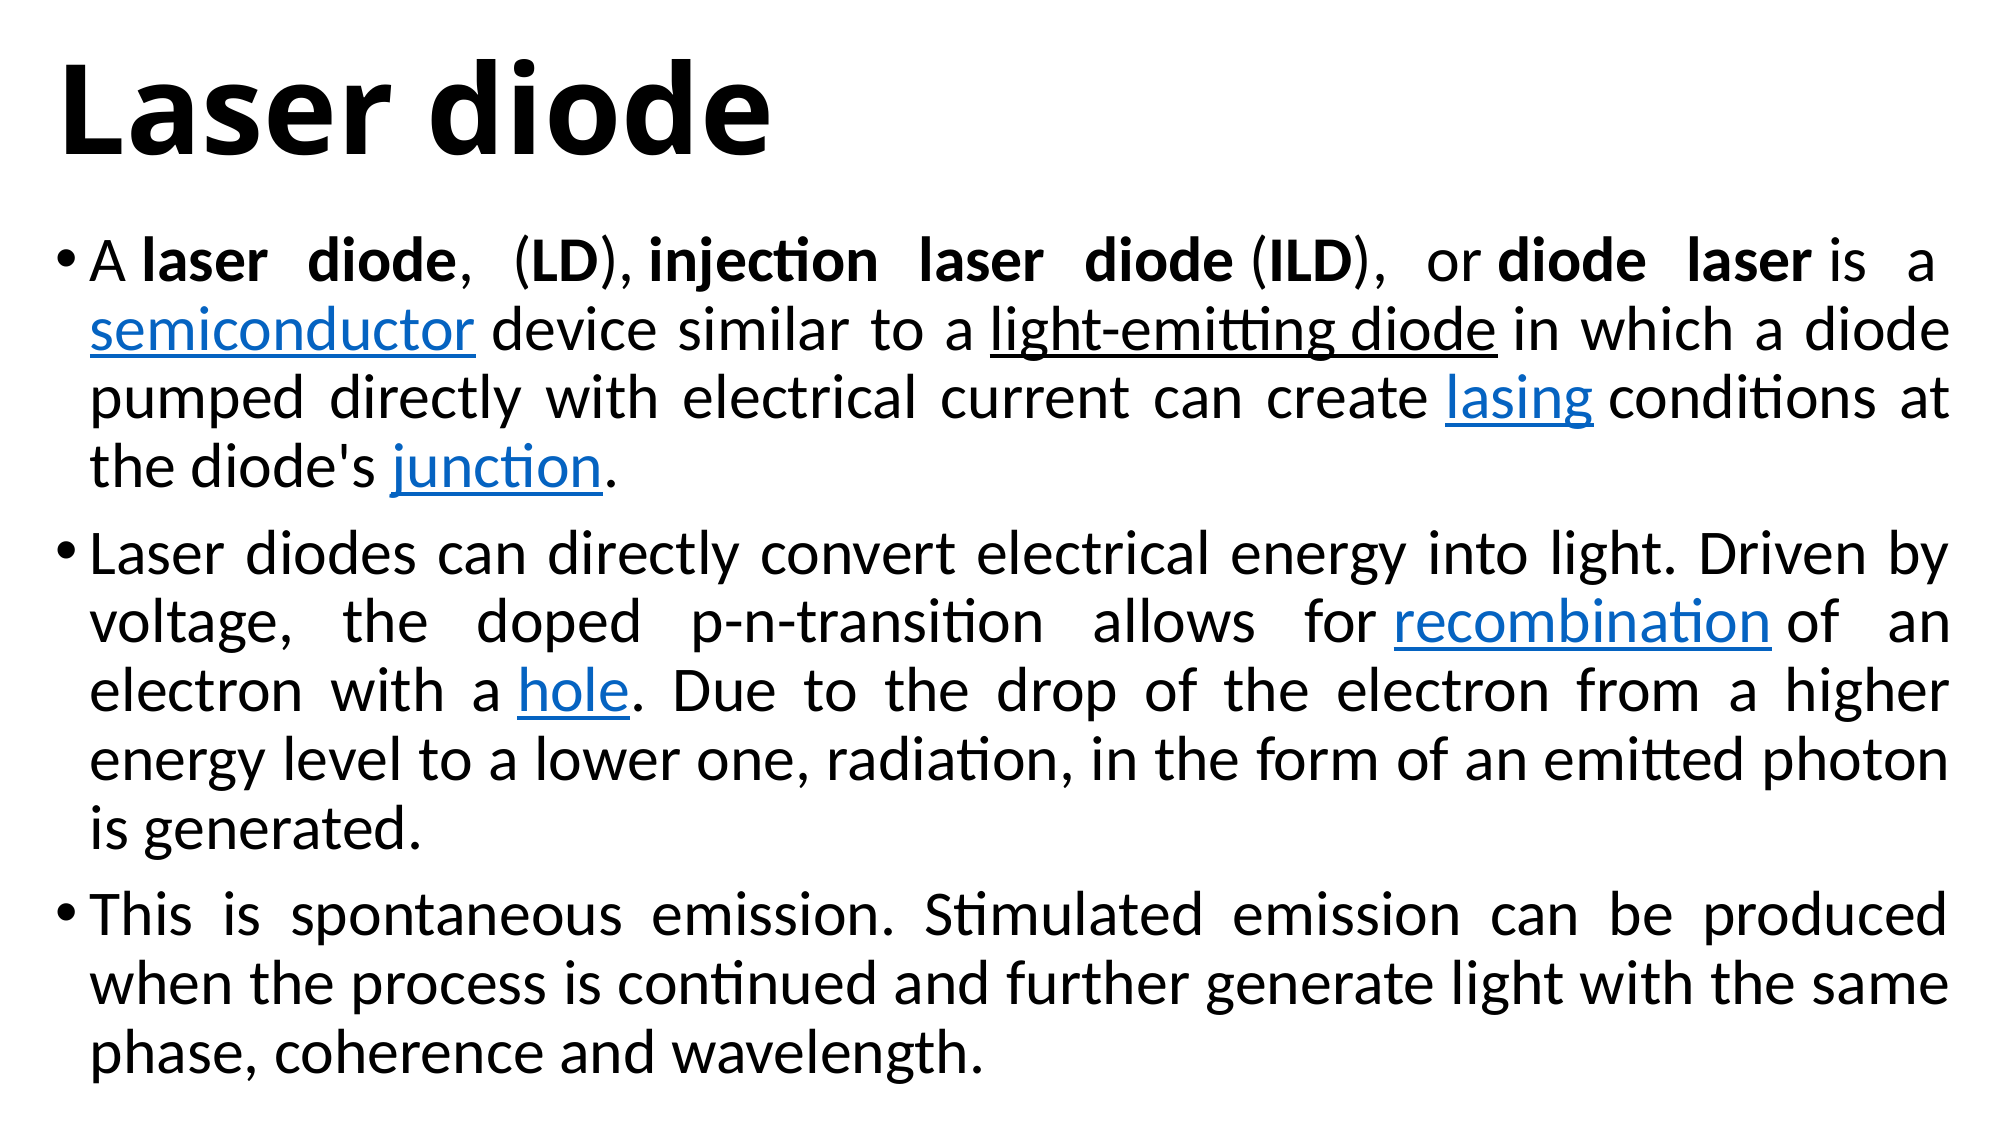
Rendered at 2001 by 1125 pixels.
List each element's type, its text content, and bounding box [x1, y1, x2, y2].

list A laser diode, (LD), injection laser diode (ILD), or diode laser is a semiconductor device similar to a light-emitting diode in which a diode pumped directly with electrical current can create lasing conditions at the diode's junction. Laser diodes can directly convert electrical energy into light. Driven by voltage, the doped p-n-transition allows for recombination of an electron with a hole. Due to the drop of the electron from a higher energy level to a lower one, radiation, in the form of an emitted photon is generated. This is spontaneous emission. Stimulated emission can be produced when the process is continued and further generate light with the same phase, coherence and wavelength. [40, 219, 1967, 1096]
title Laser diode [40, 27, 1766, 200]
